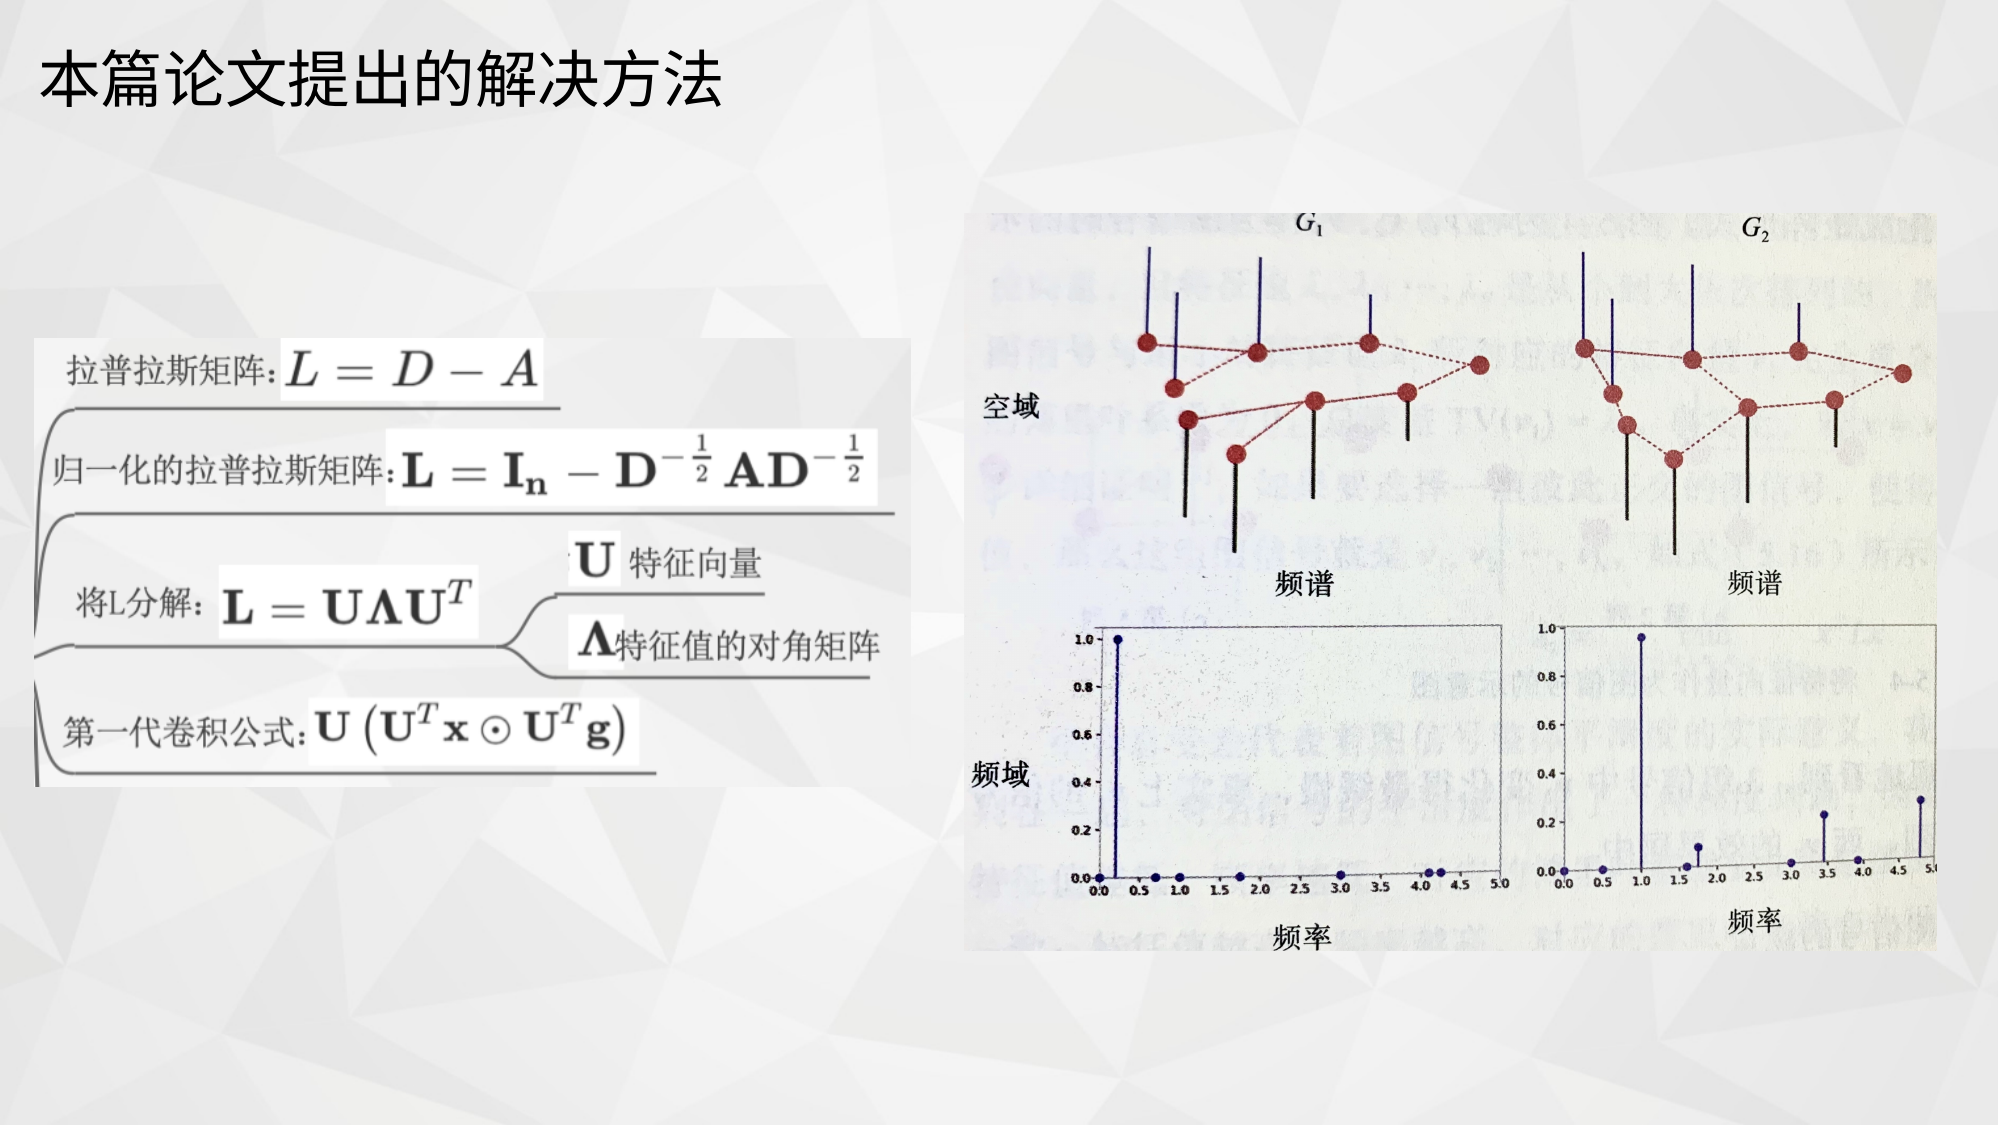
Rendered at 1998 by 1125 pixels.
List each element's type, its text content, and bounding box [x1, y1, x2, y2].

text_box 本篇论文提出的解决方法 [30, 32, 734, 123]
picture [0, 0, 1998, 1125]
